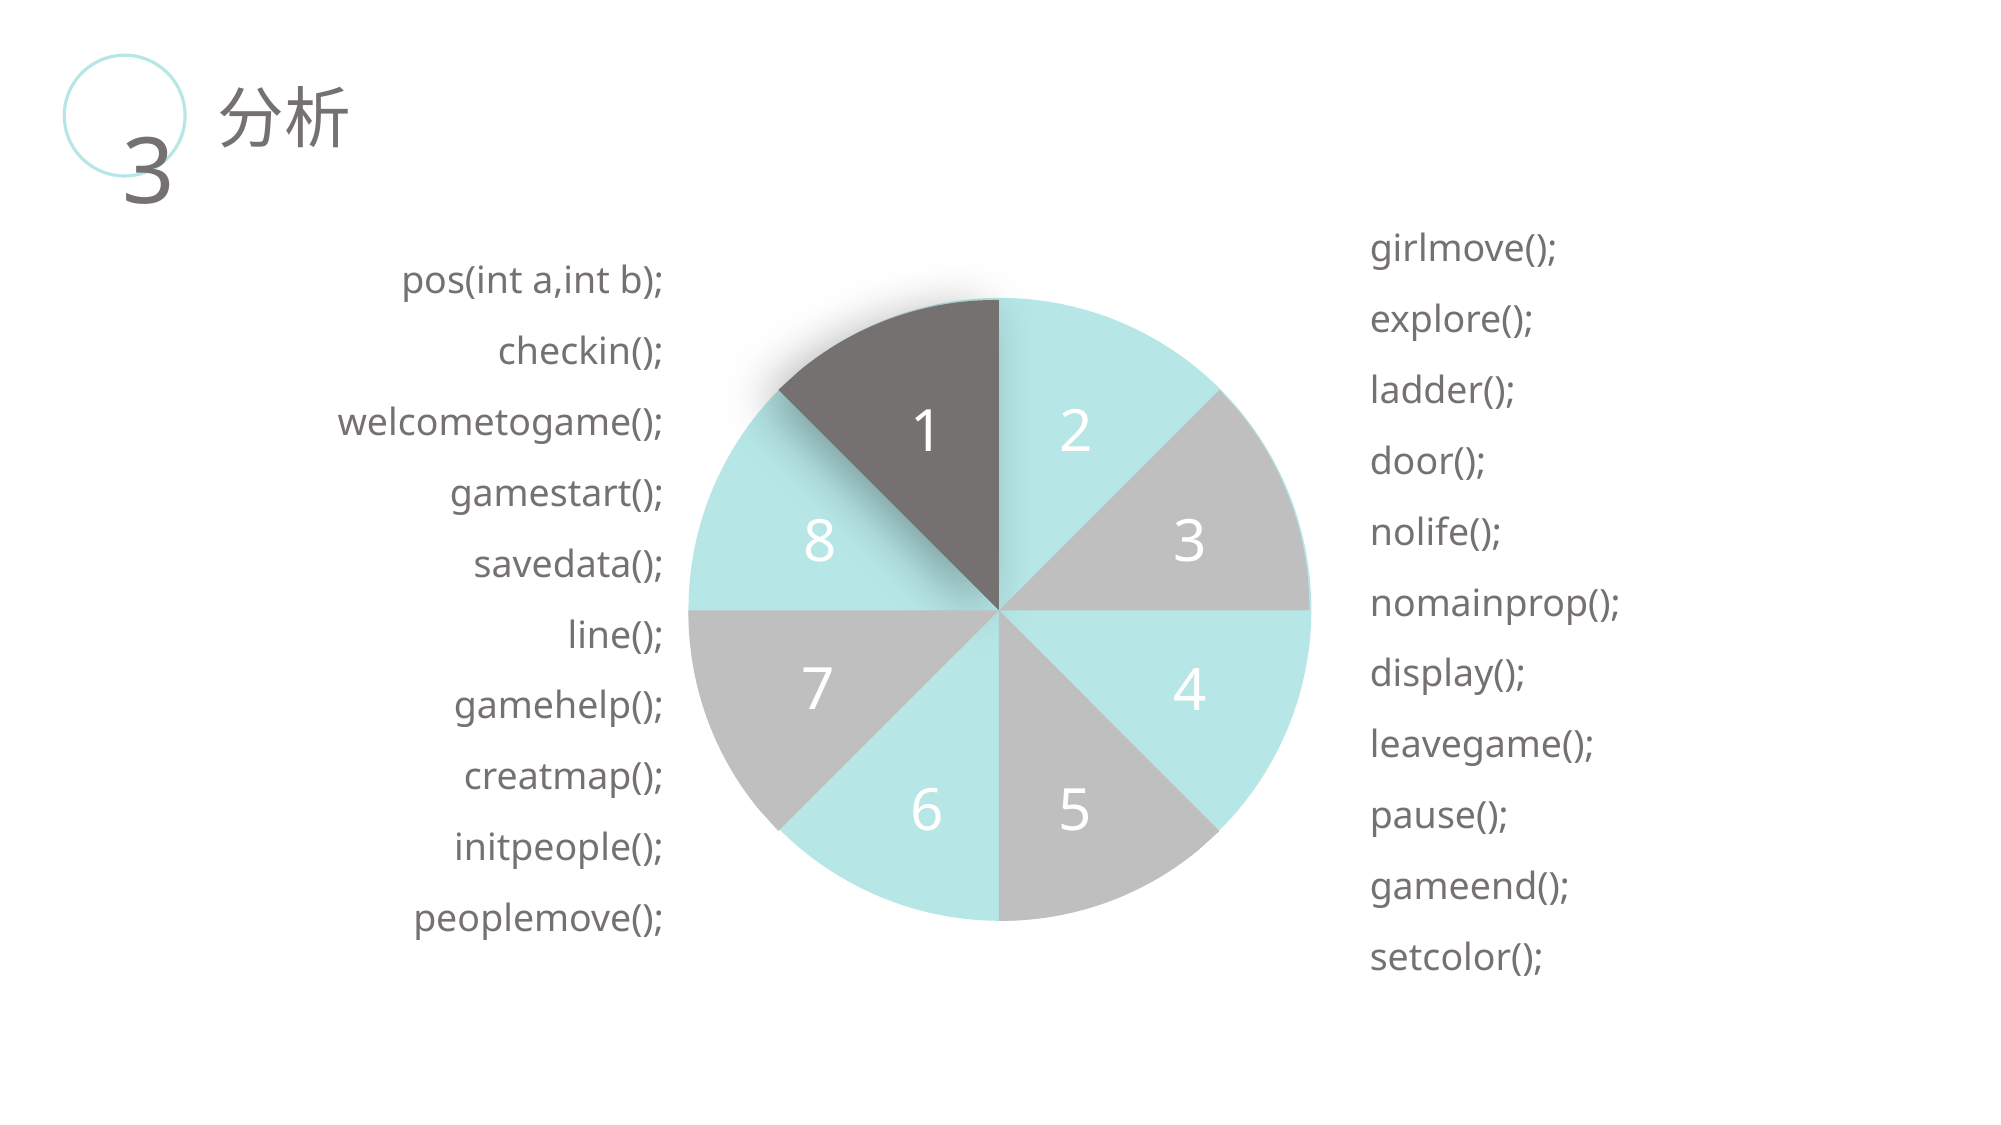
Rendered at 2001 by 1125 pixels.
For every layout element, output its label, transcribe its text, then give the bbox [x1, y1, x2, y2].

text_box 3 [124, 132, 173, 201]
text_box 8 [795, 514, 845, 563]
text_box 7 [793, 662, 844, 710]
text_box 4 [1164, 663, 1215, 711]
text_box [63, 54, 187, 177]
text_box [997, 612, 1221, 922]
text_box 5 [1050, 783, 1101, 831]
text_box [687, 609, 1000, 833]
text_box 分析 [217, 82, 585, 149]
text_box 6 [902, 783, 953, 831]
text_box 2 [1050, 404, 1101, 452]
text_box [776, 298, 1000, 609]
text_box 1 [902, 404, 953, 452]
text_box 3 [1164, 514, 1215, 562]
text_box [780, 620, 997, 922]
text_box [998, 388, 1311, 612]
text_box [687, 420, 932, 609]
text_box girlmove(); explore(); ladder(); door(); nolife(); nomainprop(); display(); leavegame(); pause(); gameend(); setcolor(); [1354, 226, 1772, 986]
text_box [999, 296, 1313, 831]
text_box pos(int a,int b); checkin(); welcometogame(); gamestart(); savedata(); line(); gamehelp(); creatmap(); initpeople(); peoplemove(); [137, 265, 664, 953]
